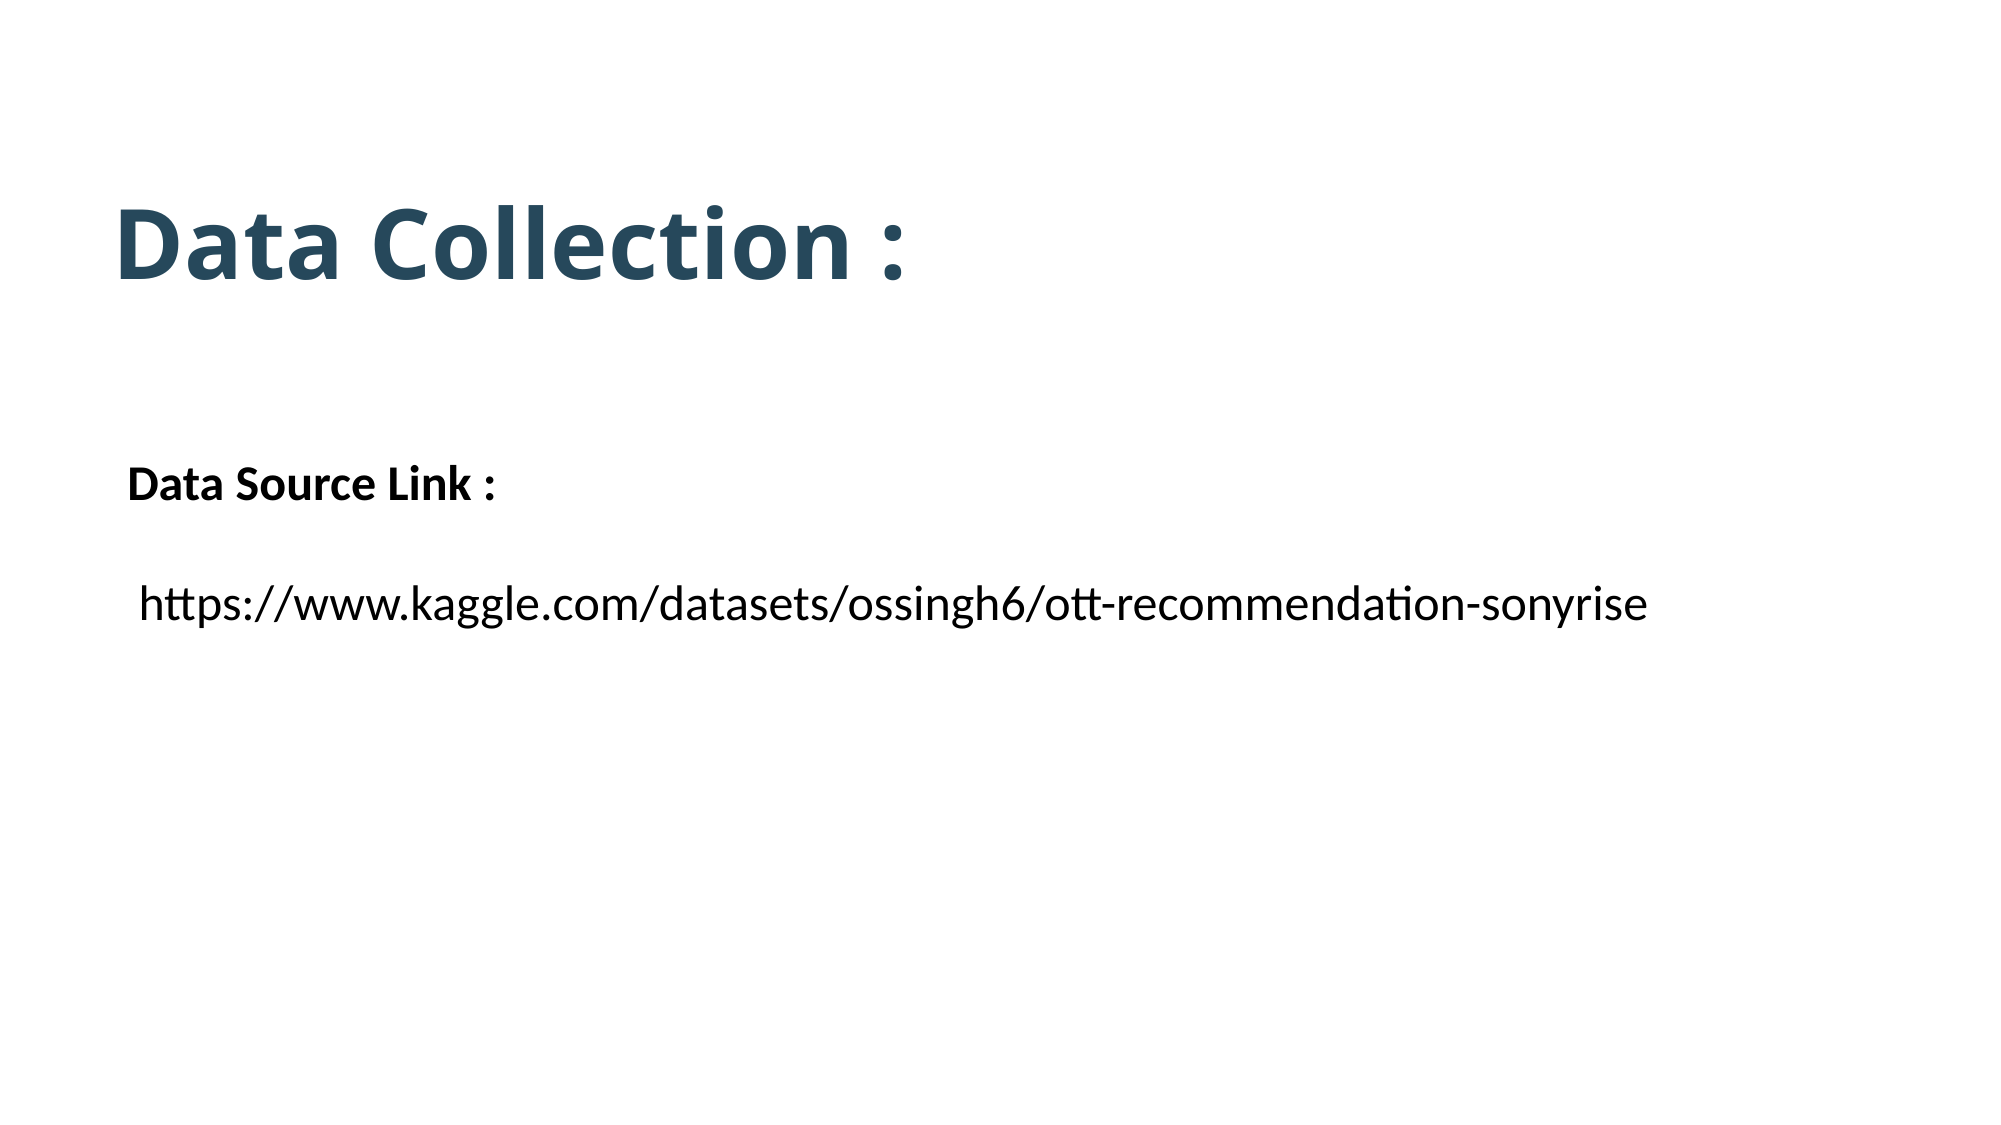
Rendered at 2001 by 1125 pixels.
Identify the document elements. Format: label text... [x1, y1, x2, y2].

text_box Data Source Link : https://www.kaggle.com/datasets/ossingh6/ott-recommendation-sonyrise [112, 443, 1910, 639]
text_box Data Collection : [112, 189, 1042, 303]
